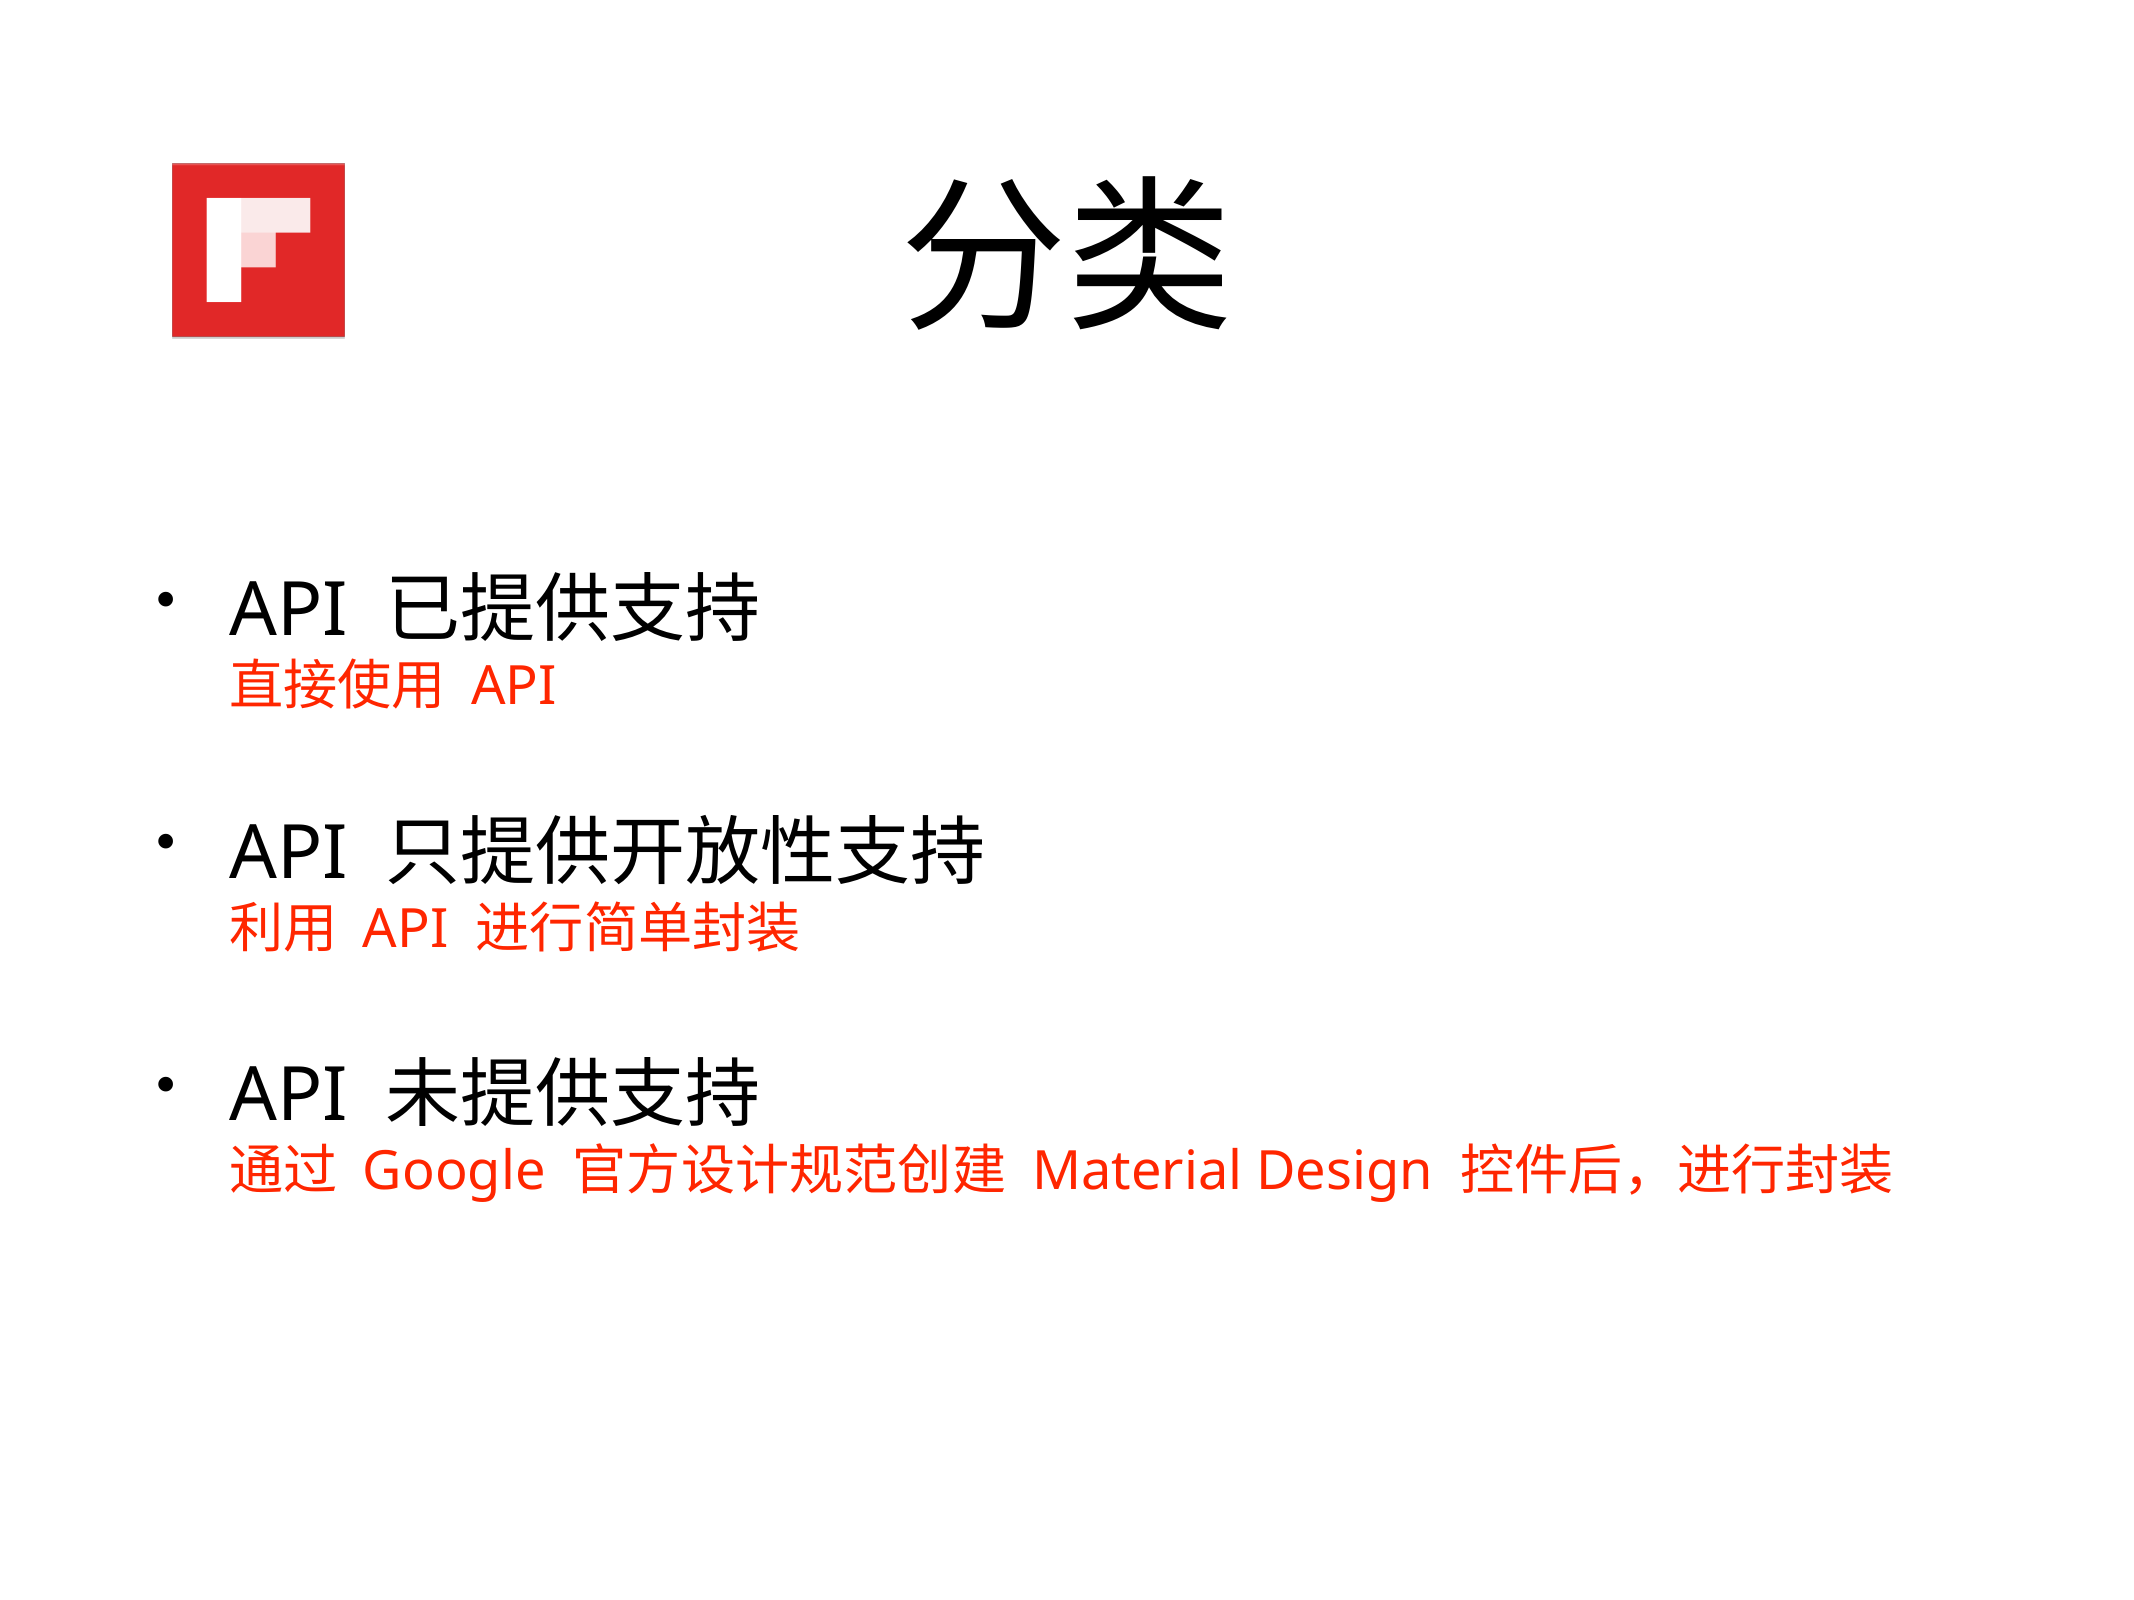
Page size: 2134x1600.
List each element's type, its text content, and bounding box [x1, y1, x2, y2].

list API 已提供支持 直接使用 API API 只提供开放性支持 利用 API 进行简单封装 API 未提供支持 通过 Google 官方设计规范创建 Material Design 控件后，进行封装 [155, 560, 1978, 1459]
title 分类 [155, 72, 1978, 428]
picture [161, 152, 357, 348]
